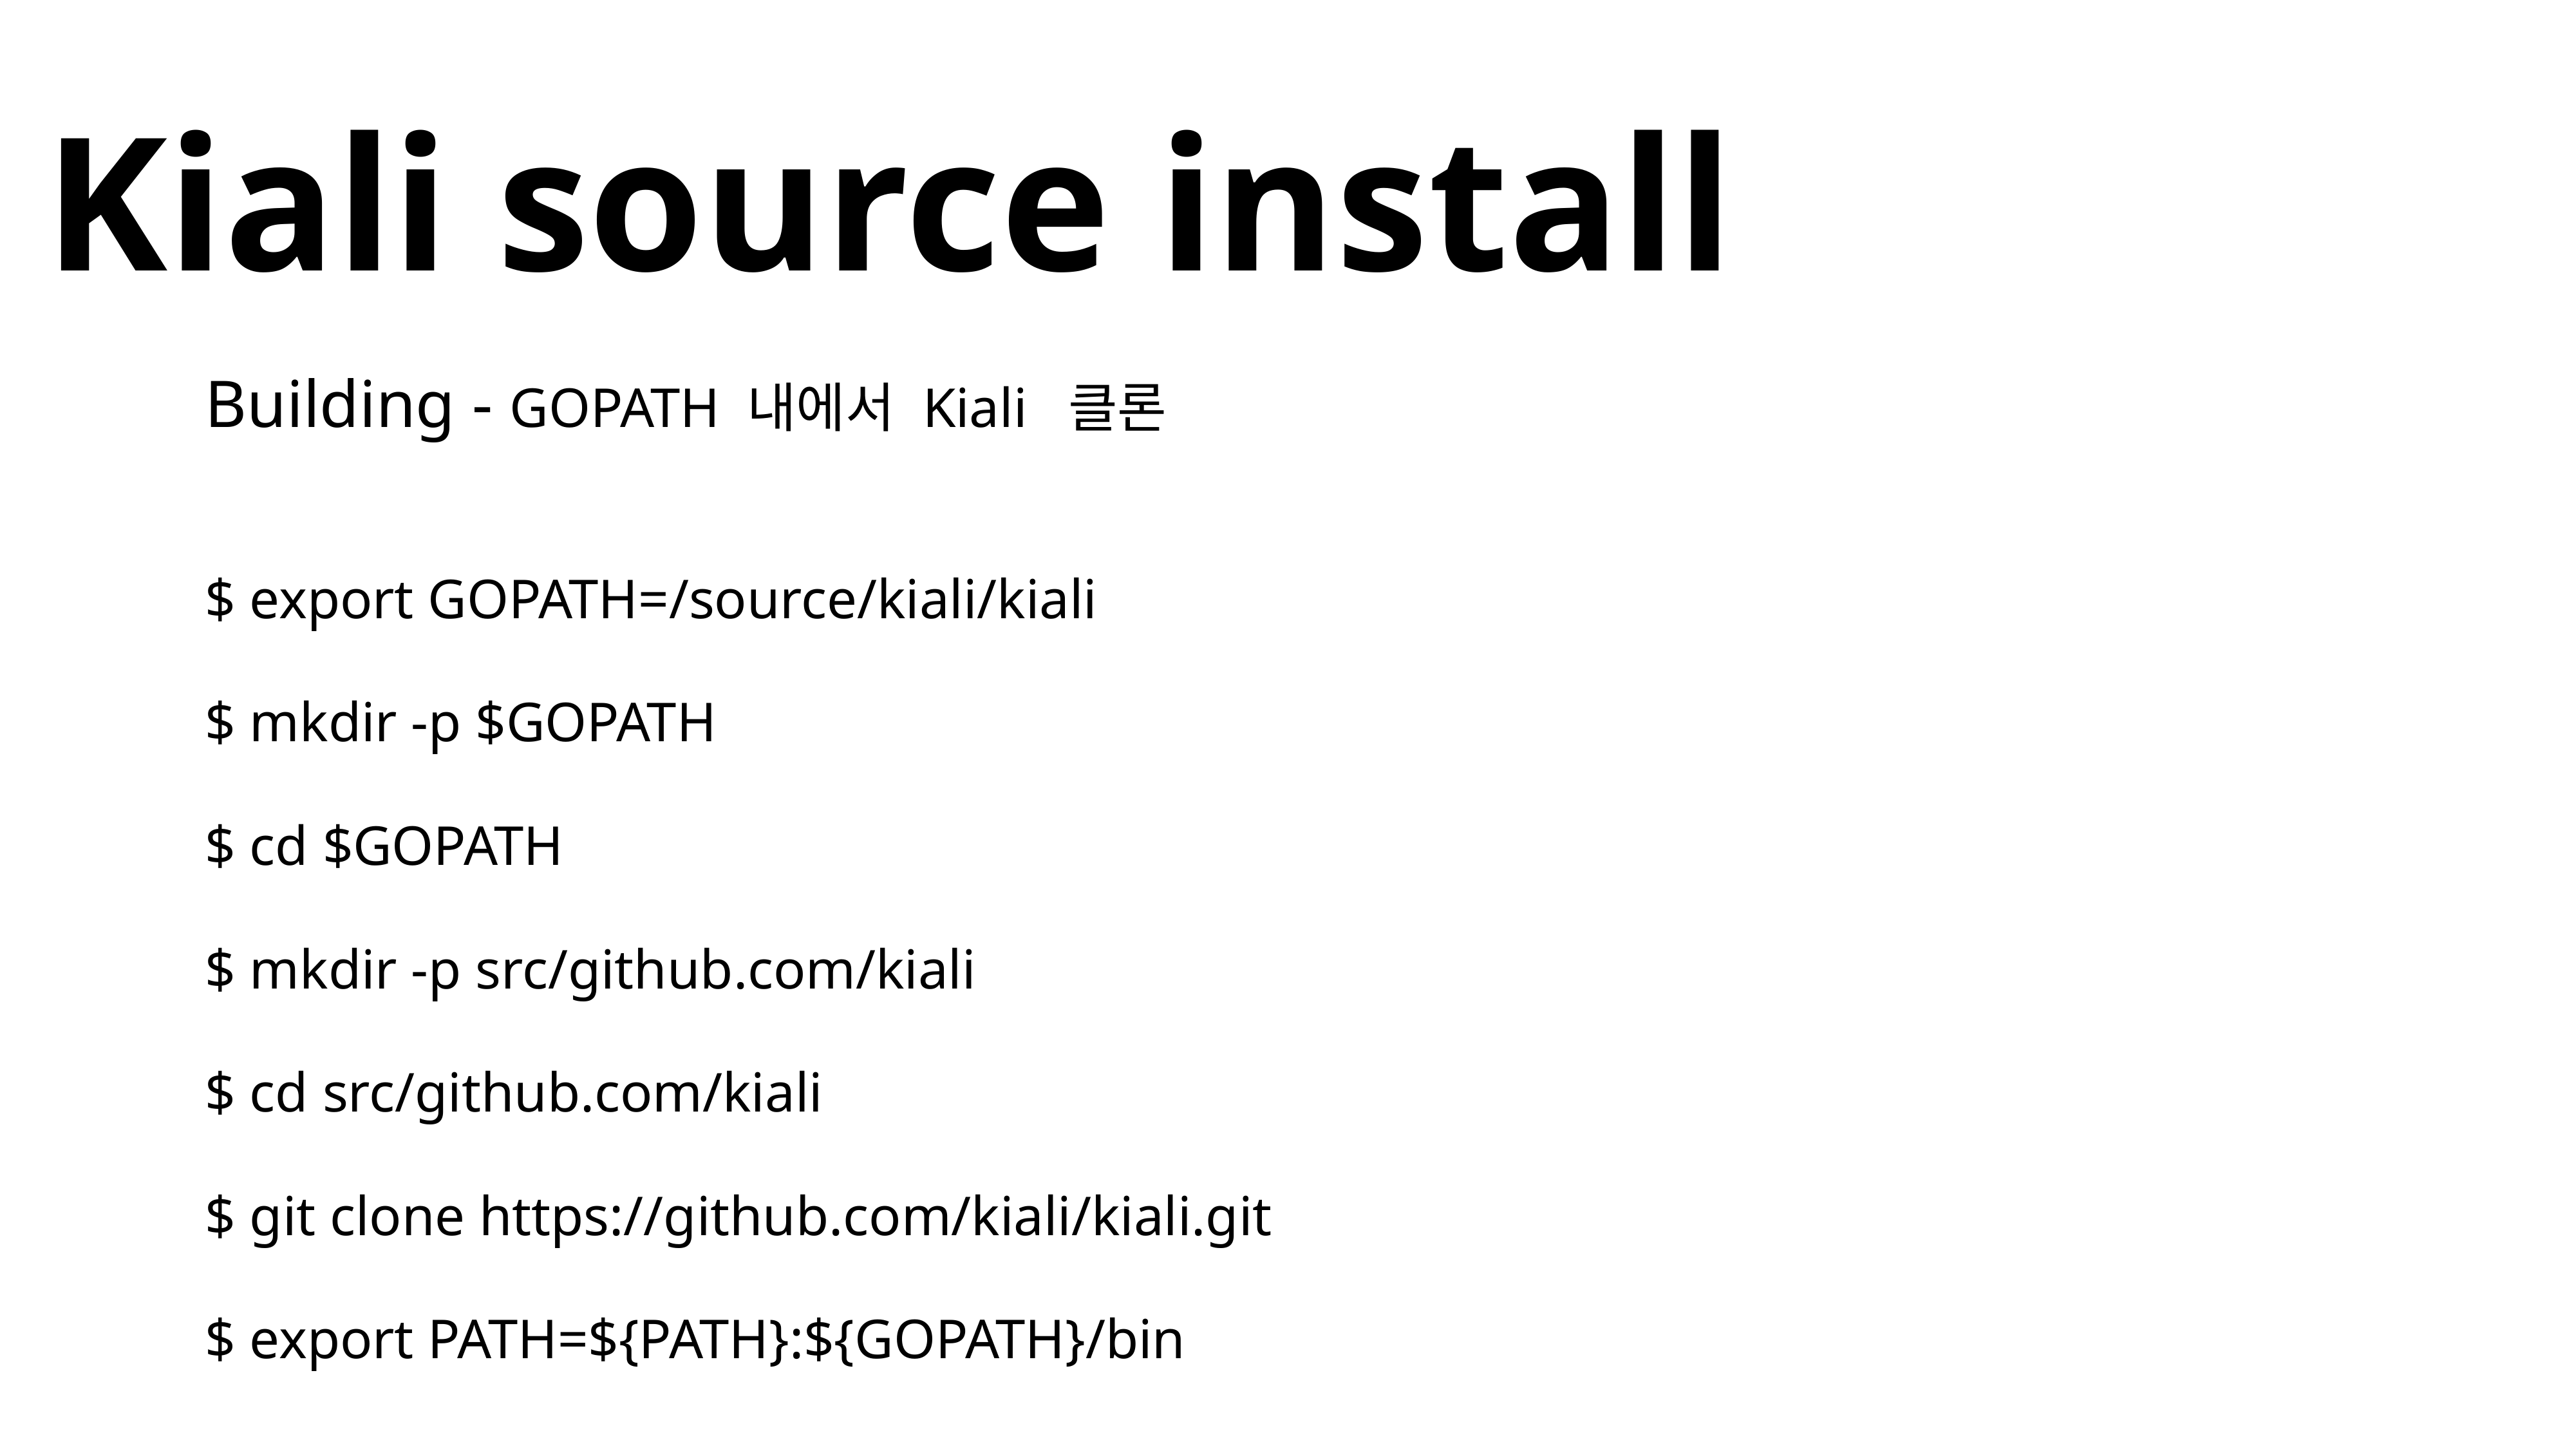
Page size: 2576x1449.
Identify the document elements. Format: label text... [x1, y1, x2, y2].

text_box $ export GOPATH=/source/kiali/kiali $ mkdir -p $GOPATH $ cd $GOPATH $ mkdir -p src/github.com/kiali $ cd src/github.com/kiali $ git clone https://github.com/kiali/kiali.git $ export PATH=${PATH}:${GOPATH}/bin [185, 522, 2336, 1379]
text_box Building - GOPATH 내에서 Kiali 클론 [185, 322, 1594, 450]
text_box Kiali source install [35, 80, 1792, 313]
